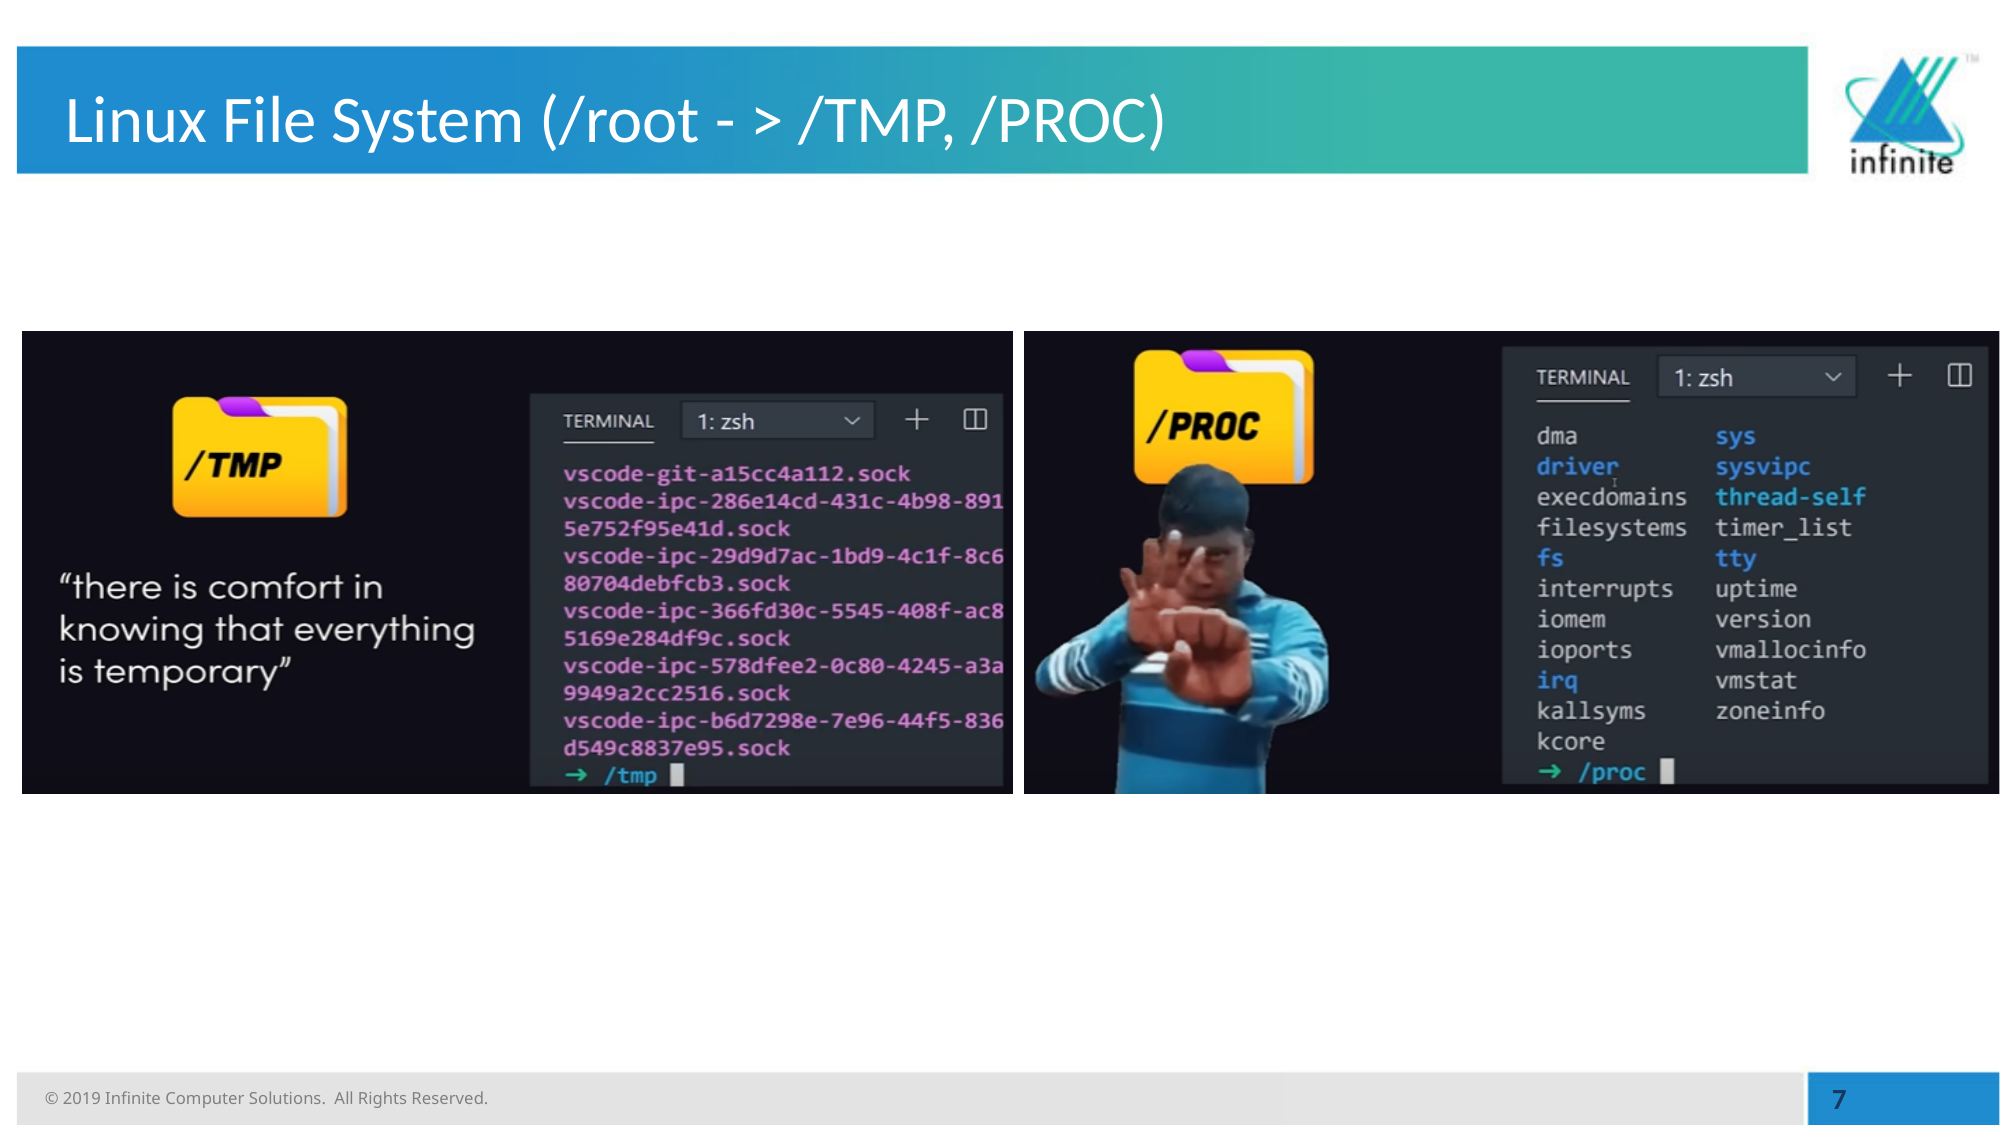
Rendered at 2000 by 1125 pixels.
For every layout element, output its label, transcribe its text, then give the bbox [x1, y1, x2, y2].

picture [16, 0, 2000, 1125]
title Linux File System (/root - > /TMP, /PROC) [49, 51, 1913, 182]
slide_number 7 [1662, 1073, 2000, 1125]
